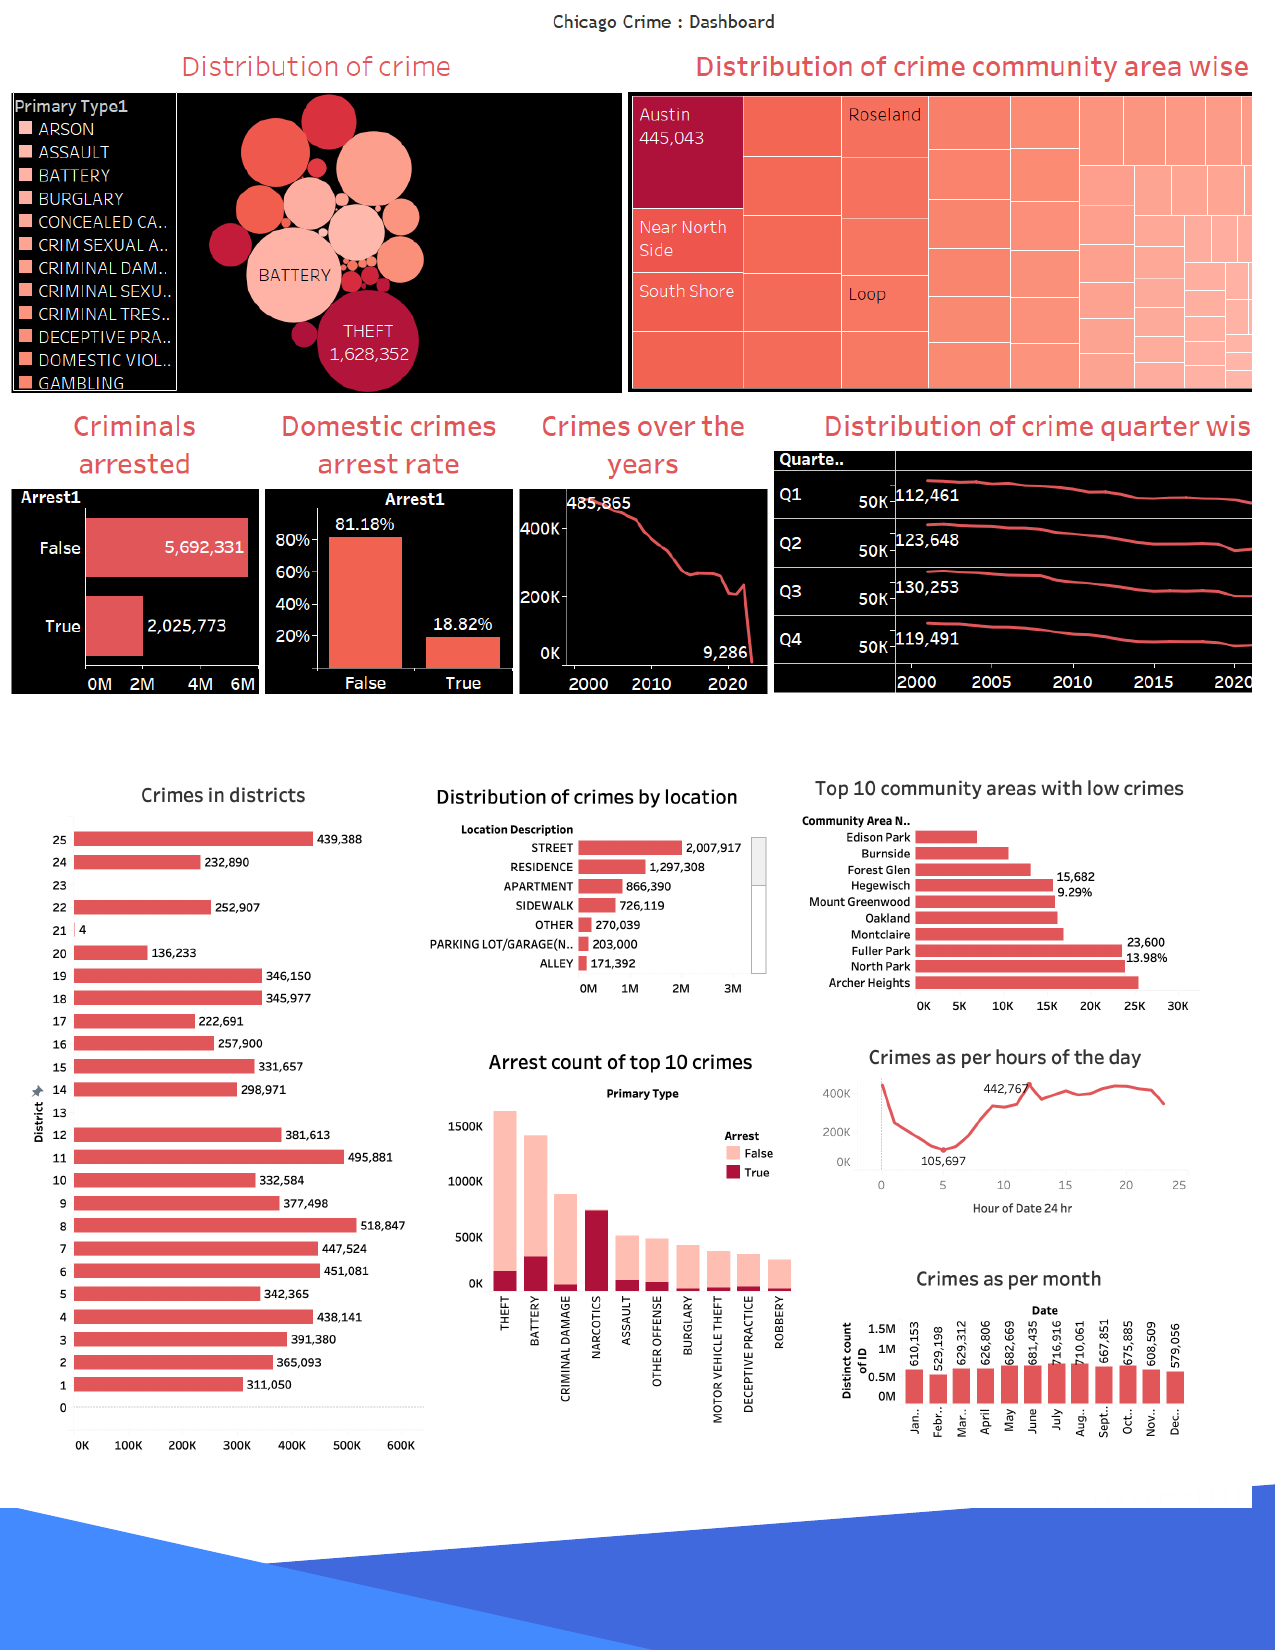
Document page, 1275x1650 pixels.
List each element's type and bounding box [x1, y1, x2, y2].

picture [0, 0, 1253, 705]
picture [0, 736, 1253, 1508]
